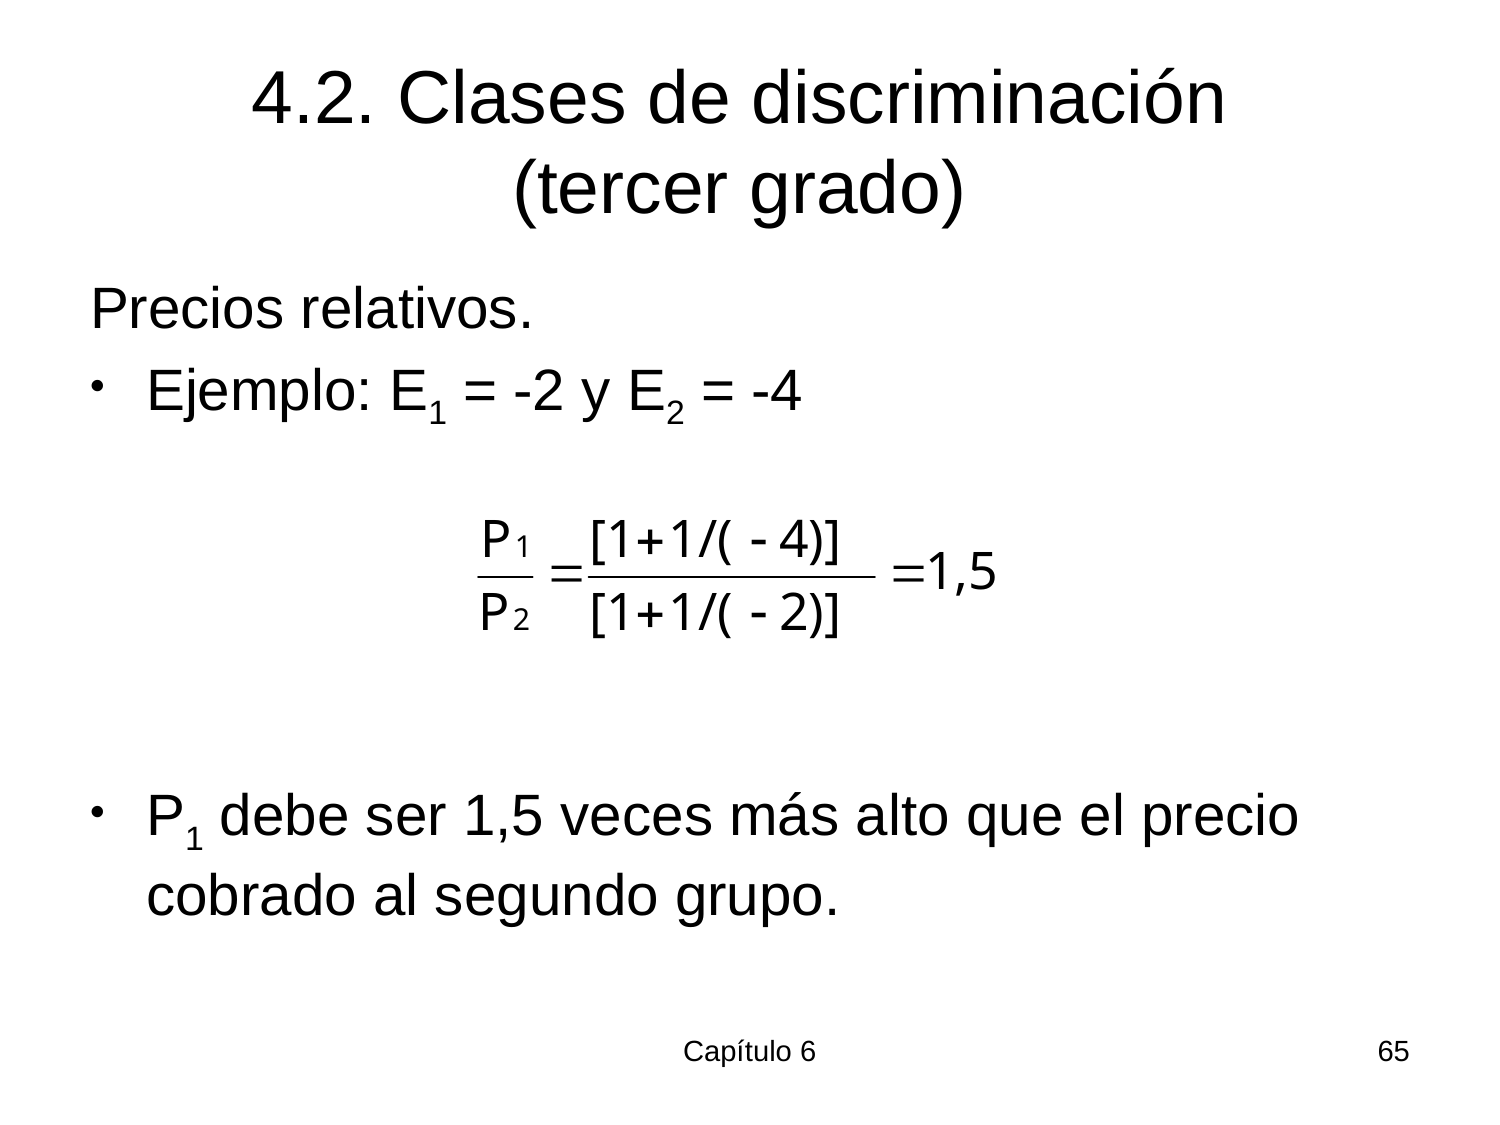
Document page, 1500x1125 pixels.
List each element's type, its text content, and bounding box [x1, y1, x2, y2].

slide_number 65 [1074, 1024, 1426, 1103]
title 4.2. Clases de discriminación (tercer grado) [74, 44, 1426, 233]
list Precios relativos. Ejemplo: E1 = -2 y E2 = -4 P1 debe ser 1,5 veces más alto que el precio cobrado al segundo grupo. [74, 262, 1368, 1006]
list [469, 507, 1005, 651]
footer Capítulo 6 [512, 1024, 988, 1103]
